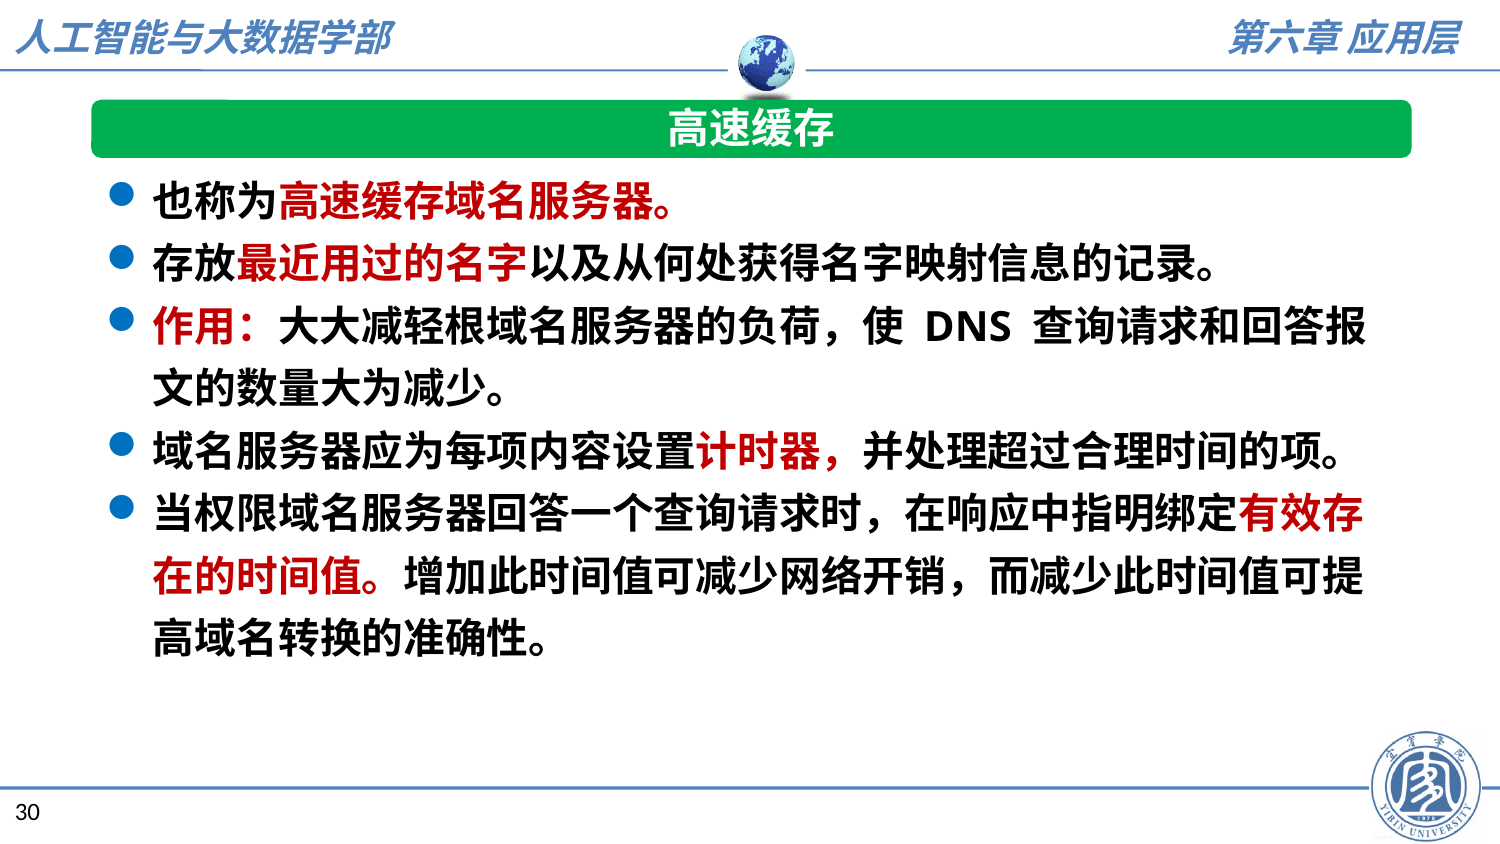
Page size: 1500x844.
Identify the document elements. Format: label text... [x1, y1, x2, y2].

text_box [850, 99, 1412, 154]
text_box 高速缓存 [653, 94, 850, 154]
picture [736, 33, 796, 94]
slide_number 30 [0, 787, 350, 833]
text_box [91, 99, 653, 154]
text_box 也称为高速缓存域名服务器。 存放最近用过的名字以及从何处获得名字映射信息的记录。 作用：大大减轻根域名服务器的负荷，使 DNS 查询请求和回答报文的数量大为减少。 域名服务器应为每项内容设置计时器，并处理超过合理时间的项。 当权限域名服务器回答一个查询请求时，在响应中指明绑定有效存在的时间值。增加此时间值可减少网络开销，而减少此时间值可提高域名转换的准确性。 [91, 154, 1412, 670]
